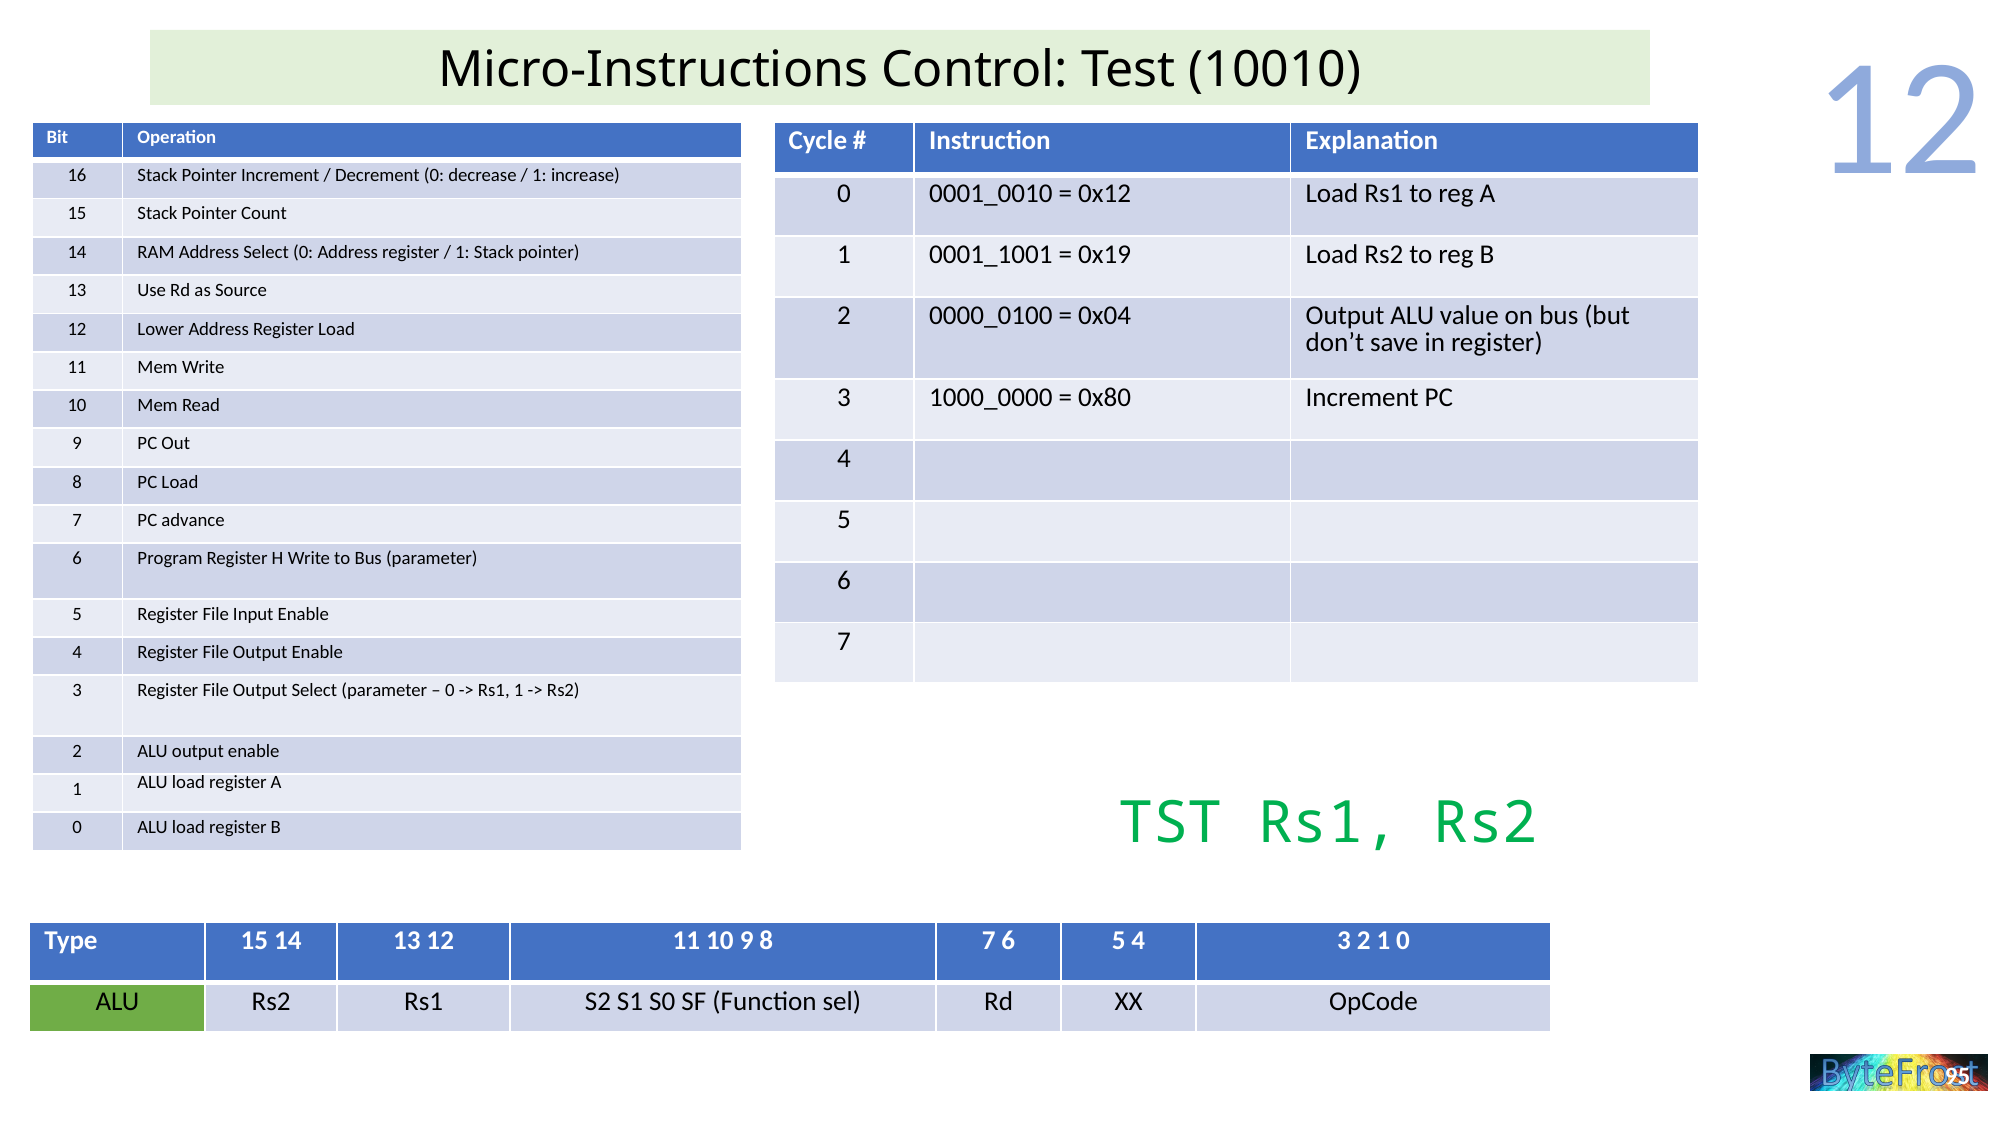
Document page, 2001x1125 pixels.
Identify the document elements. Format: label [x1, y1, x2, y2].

table_cell [123, 199, 741, 236]
table_cell [1291, 563, 1698, 622]
table_cell [123, 600, 741, 636]
table_cell [775, 563, 913, 622]
table_cell [915, 298, 1290, 378]
table_cell [915, 178, 1290, 235]
table_cell [123, 676, 741, 735]
table_cell [338, 985, 509, 1031]
table_cell [33, 391, 122, 427]
table_cell [1291, 178, 1698, 235]
table_cell [30, 985, 204, 1031]
table_cell [775, 441, 913, 500]
table_header [937, 923, 1060, 980]
table_cell [123, 506, 741, 542]
title [150, 29, 1650, 105]
table_header [123, 123, 741, 157]
table_cell [33, 737, 122, 773]
table_cell [123, 813, 741, 850]
table_cell [123, 638, 741, 674]
table_cell [123, 775, 741, 811]
text_box [1799, 0, 1999, 215]
table_cell [33, 353, 122, 389]
table_header [1291, 123, 1698, 172]
table_cell [123, 163, 741, 198]
table_cell [1291, 380, 1698, 439]
table_header [1062, 923, 1195, 980]
table_cell [123, 238, 741, 274]
table_header [206, 923, 336, 980]
table_cell [1291, 623, 1698, 682]
table_cell [915, 237, 1290, 296]
table_cell [915, 502, 1290, 561]
table_cell [123, 737, 741, 773]
text_box [1068, 776, 1553, 862]
table_header [511, 923, 935, 980]
table_cell [511, 985, 935, 1031]
table_header [1197, 923, 1550, 980]
table_header [30, 923, 204, 980]
table_cell [33, 638, 122, 674]
table_cell [915, 563, 1290, 622]
table_cell [775, 623, 913, 682]
table_cell [915, 380, 1290, 439]
table_header [915, 123, 1290, 172]
table_cell [775, 502, 913, 561]
text_box [1535, 1044, 1986, 1105]
table_cell [33, 276, 122, 313]
table_cell [123, 276, 741, 313]
picture [1810, 1054, 1988, 1091]
table_cell [775, 178, 913, 235]
table_cell [33, 506, 122, 542]
table_cell [937, 985, 1060, 1031]
table_cell [775, 237, 913, 296]
table_cell [123, 314, 741, 351]
table_cell [33, 676, 122, 735]
table_cell [775, 380, 913, 439]
table_cell [33, 600, 122, 636]
table_cell [123, 544, 741, 598]
table_cell [123, 468, 741, 504]
table_cell [915, 623, 1290, 682]
table_cell [206, 985, 336, 1031]
table_cell [1291, 298, 1698, 378]
table_cell [1291, 502, 1698, 561]
table_cell [1291, 441, 1698, 500]
table_cell [1062, 985, 1195, 1031]
table_header [338, 923, 509, 980]
table_cell [33, 199, 122, 236]
table_header [33, 123, 122, 157]
table_cell [33, 468, 122, 504]
table_cell [33, 775, 122, 811]
table_cell [775, 298, 913, 378]
table_header [775, 123, 913, 172]
table_cell [33, 314, 122, 351]
table_cell [1197, 985, 1550, 1031]
table_cell [33, 813, 122, 850]
table_cell [123, 353, 741, 389]
table_cell [123, 391, 741, 427]
table_cell [33, 429, 122, 466]
table_cell [915, 441, 1290, 500]
table_cell [33, 163, 122, 198]
table_cell [1291, 237, 1698, 296]
table_cell [123, 429, 741, 466]
table_cell [33, 544, 122, 598]
table_cell [33, 238, 122, 274]
